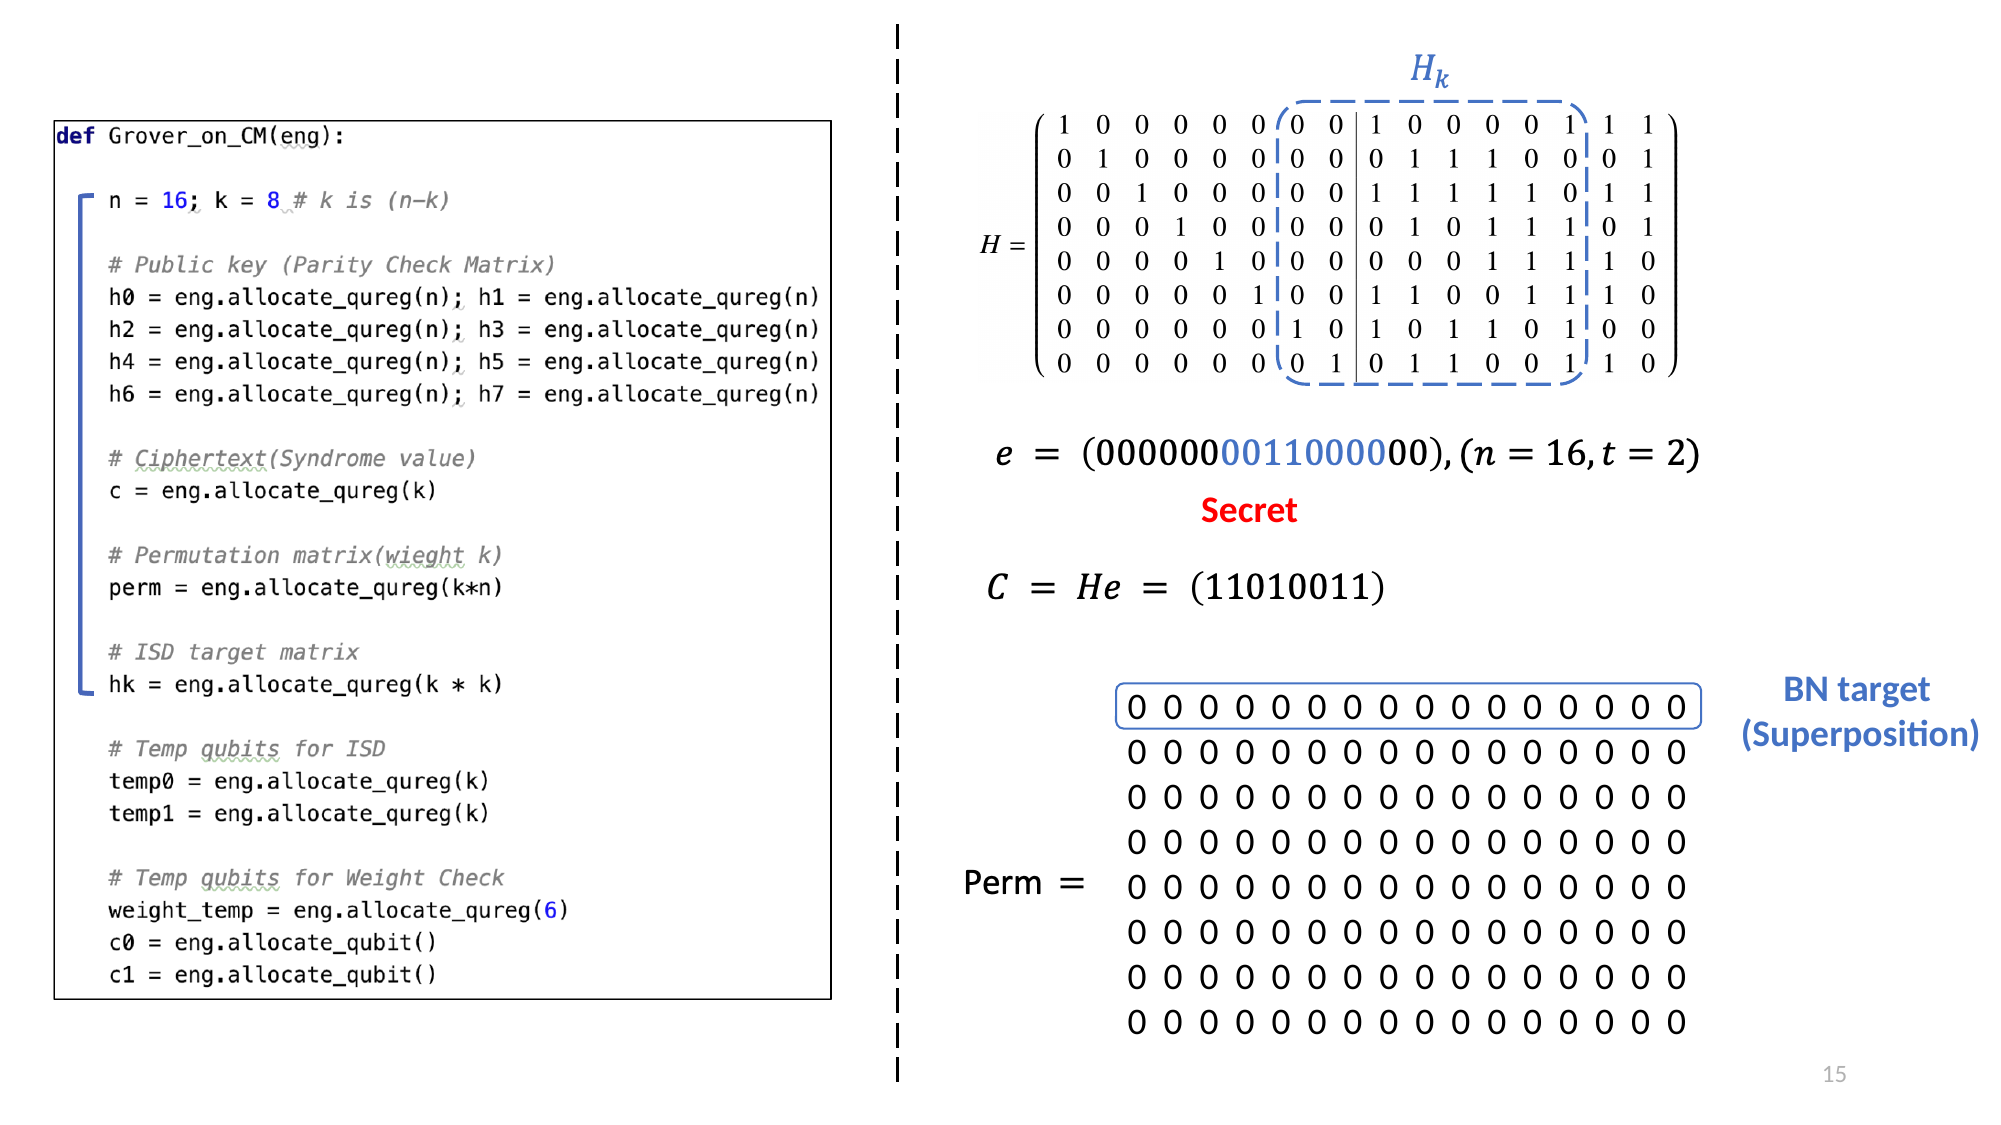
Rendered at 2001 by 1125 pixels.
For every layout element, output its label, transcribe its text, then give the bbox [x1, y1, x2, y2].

text_box [971, 421, 1726, 619]
text_box BN target (Superposition) [1725, 656, 1999, 761]
text_box [1389, 36, 1473, 98]
picture [46, 110, 844, 1013]
text_box [1116, 683, 1702, 729]
text_box [947, 850, 1113, 912]
text_box [44, 21, 1952, 173]
slide_number 15 [1412, 1042, 1863, 1103]
text_box [1284, 101, 1580, 111]
text_box Secret [1186, 477, 1352, 538]
text_box 0 0 0 0 0 0 0 0 0 0 0 0 0 0 0 0 0 0 0 0 0 0 0 0 0 0 0 0 0 0 0 0 0 0 0 0 0 0 0 0 0 0 0 0 0 0 0 0 0 0 0 0 0 0 0 0 0 0 0 0 0 0 0 0 0 0 0 0 0 0 0 0 0 0 0 0 0 0 0 0 0 0 0 0 0 0 0 0 0 0 0 0 0 0 0 0 0 0 0 0 0 0 0 0 0 0 0 0 0 0 0 0 0 0 0 0 0 0 0 0 0 0 0 0 0 0 0 0 [1112, 674, 2000, 1054]
picture [978, 111, 1680, 383]
